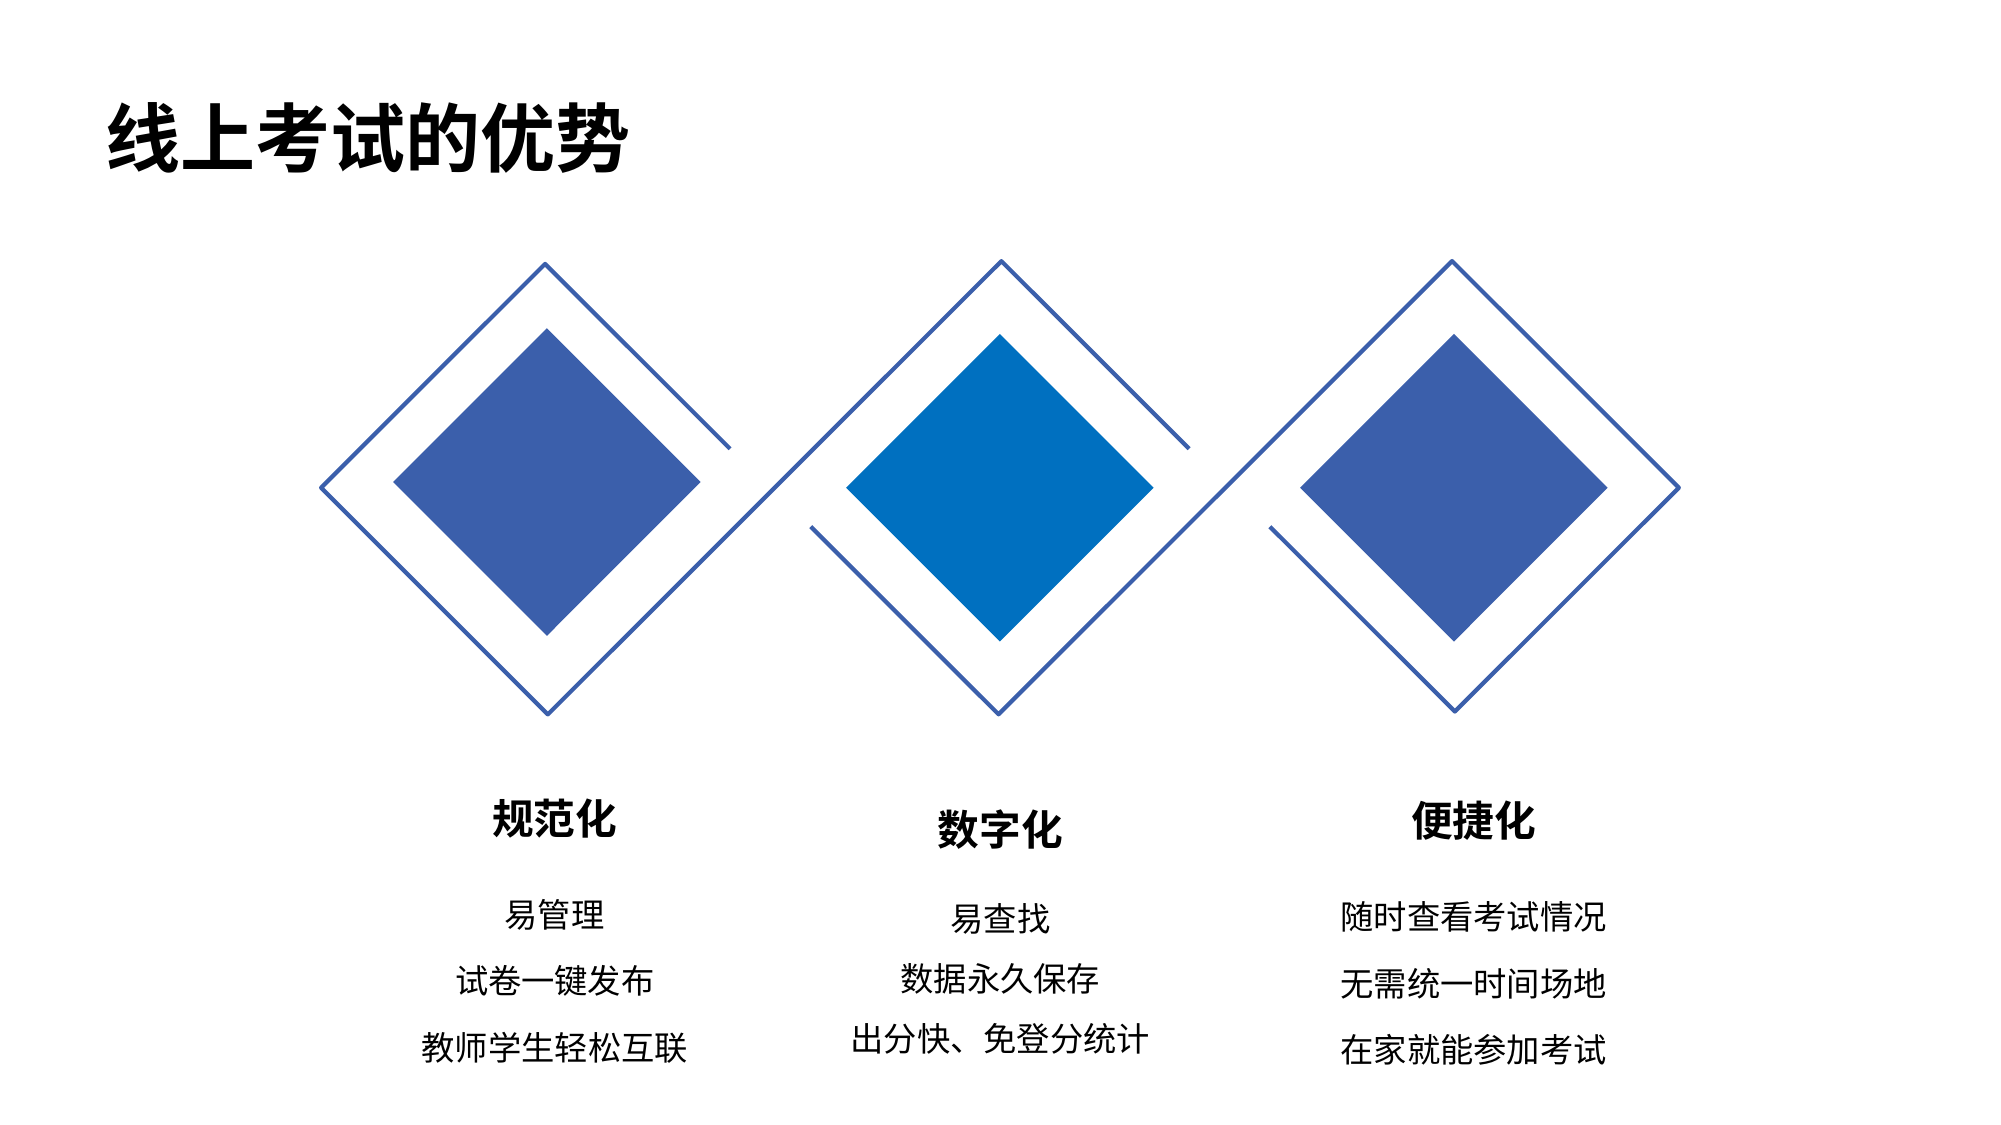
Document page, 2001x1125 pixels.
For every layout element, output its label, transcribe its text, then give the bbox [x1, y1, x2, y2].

text_box 数字化 易查找 数据永久保存 出分快、免登分统计 [681, 786, 1245, 1125]
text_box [321, 261, 1679, 715]
text_box 便捷化 随时查看考试情况 无需统一时间场地 在家就能参加考试 [1189, 777, 1684, 1077]
text_box 规范化 易管理 试卷一键发布 教师学生轻松互联 [254, 770, 781, 1075]
text_box 线上考试的优势 [75, 76, 873, 197]
